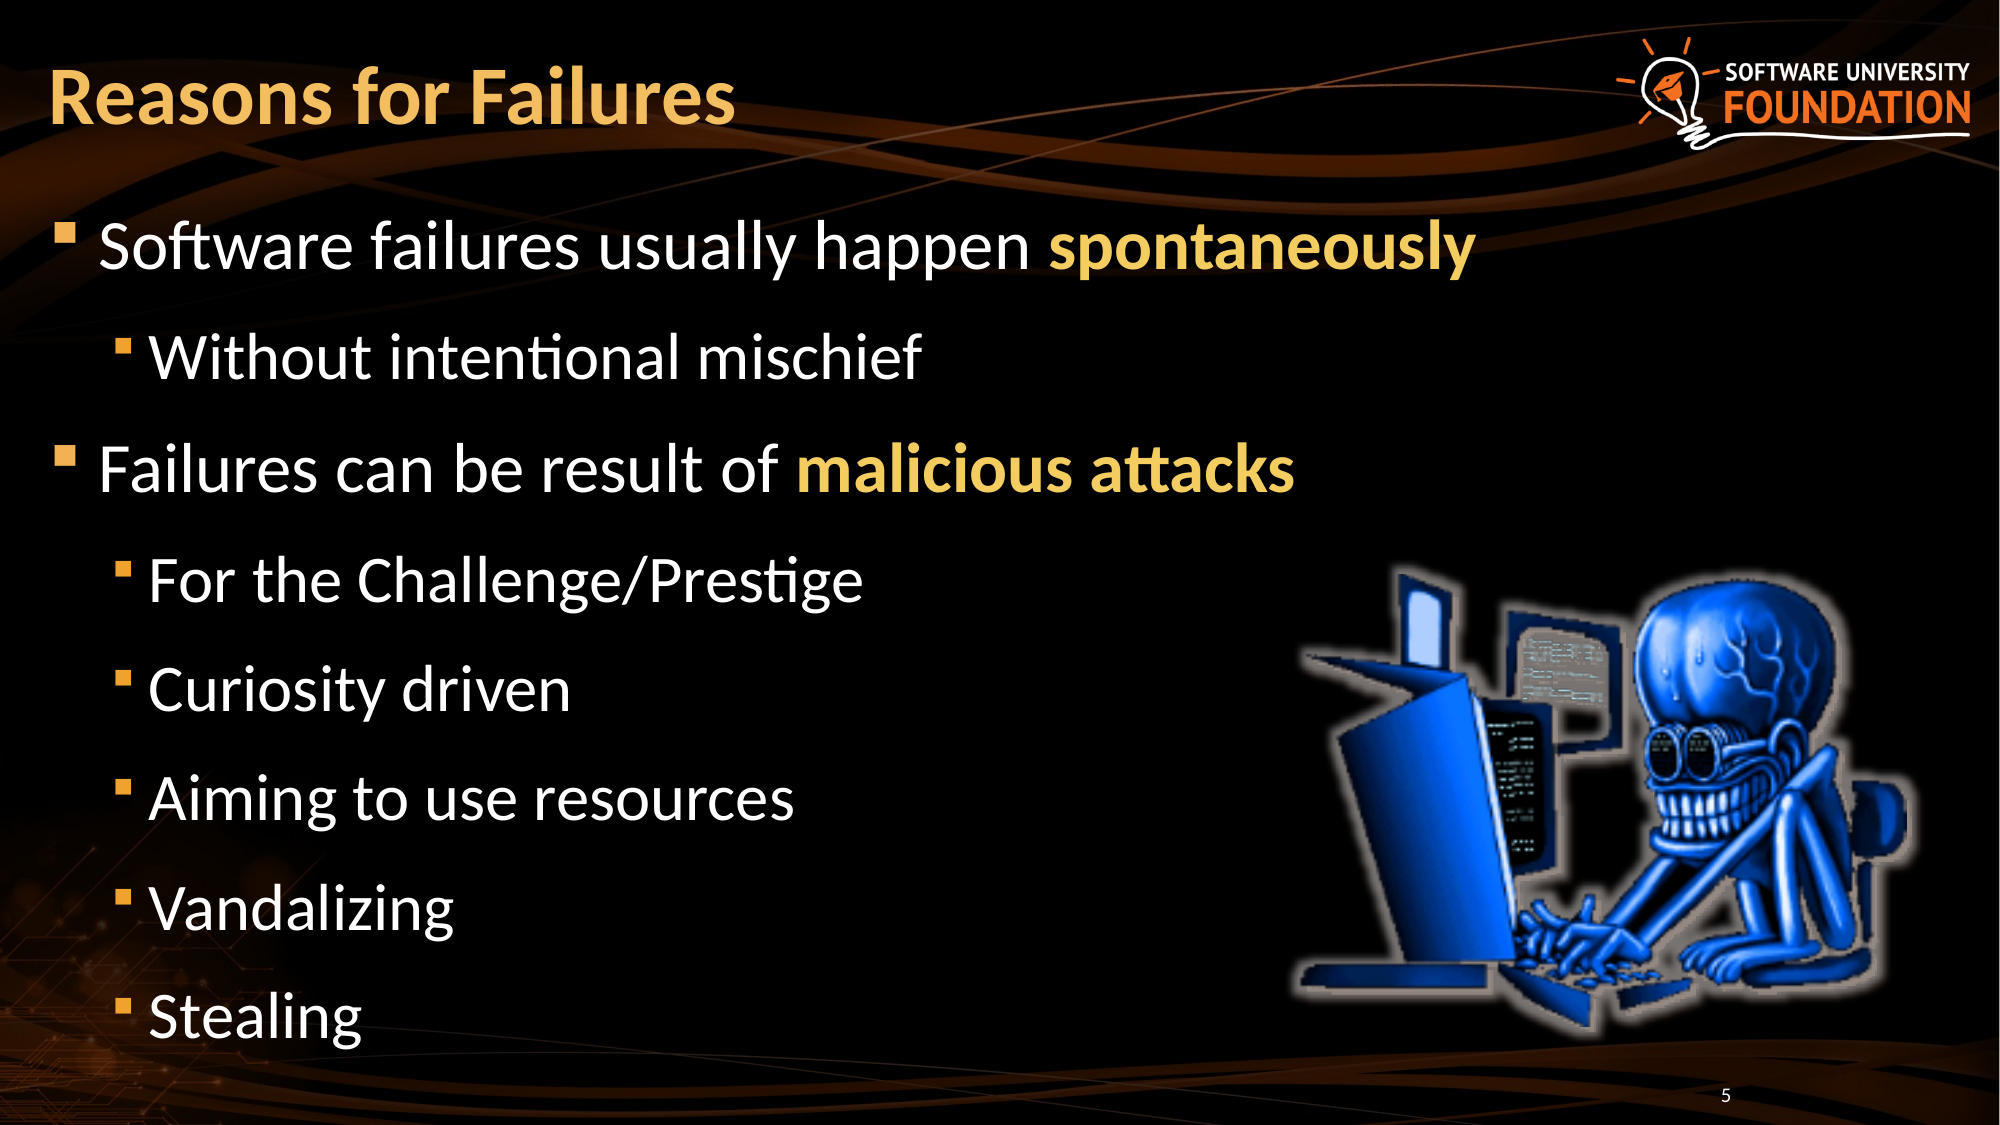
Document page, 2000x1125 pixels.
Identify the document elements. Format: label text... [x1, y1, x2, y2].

slide_number 5 [1662, 1074, 1738, 1113]
title Reasons for Failures [30, 6, 1602, 189]
picture [0, 0, 2000, 1125]
list What is CSRF and How to Prevent It? [1287, 561, 1918, 1038]
list Software failures usually happen spontaneously Without intentional mischief Failures can be result of malicious attacks For the Challenge/Prestige Curiosity driven Aiming to use resources Vandalizing Stealing [31, 188, 1968, 1103]
